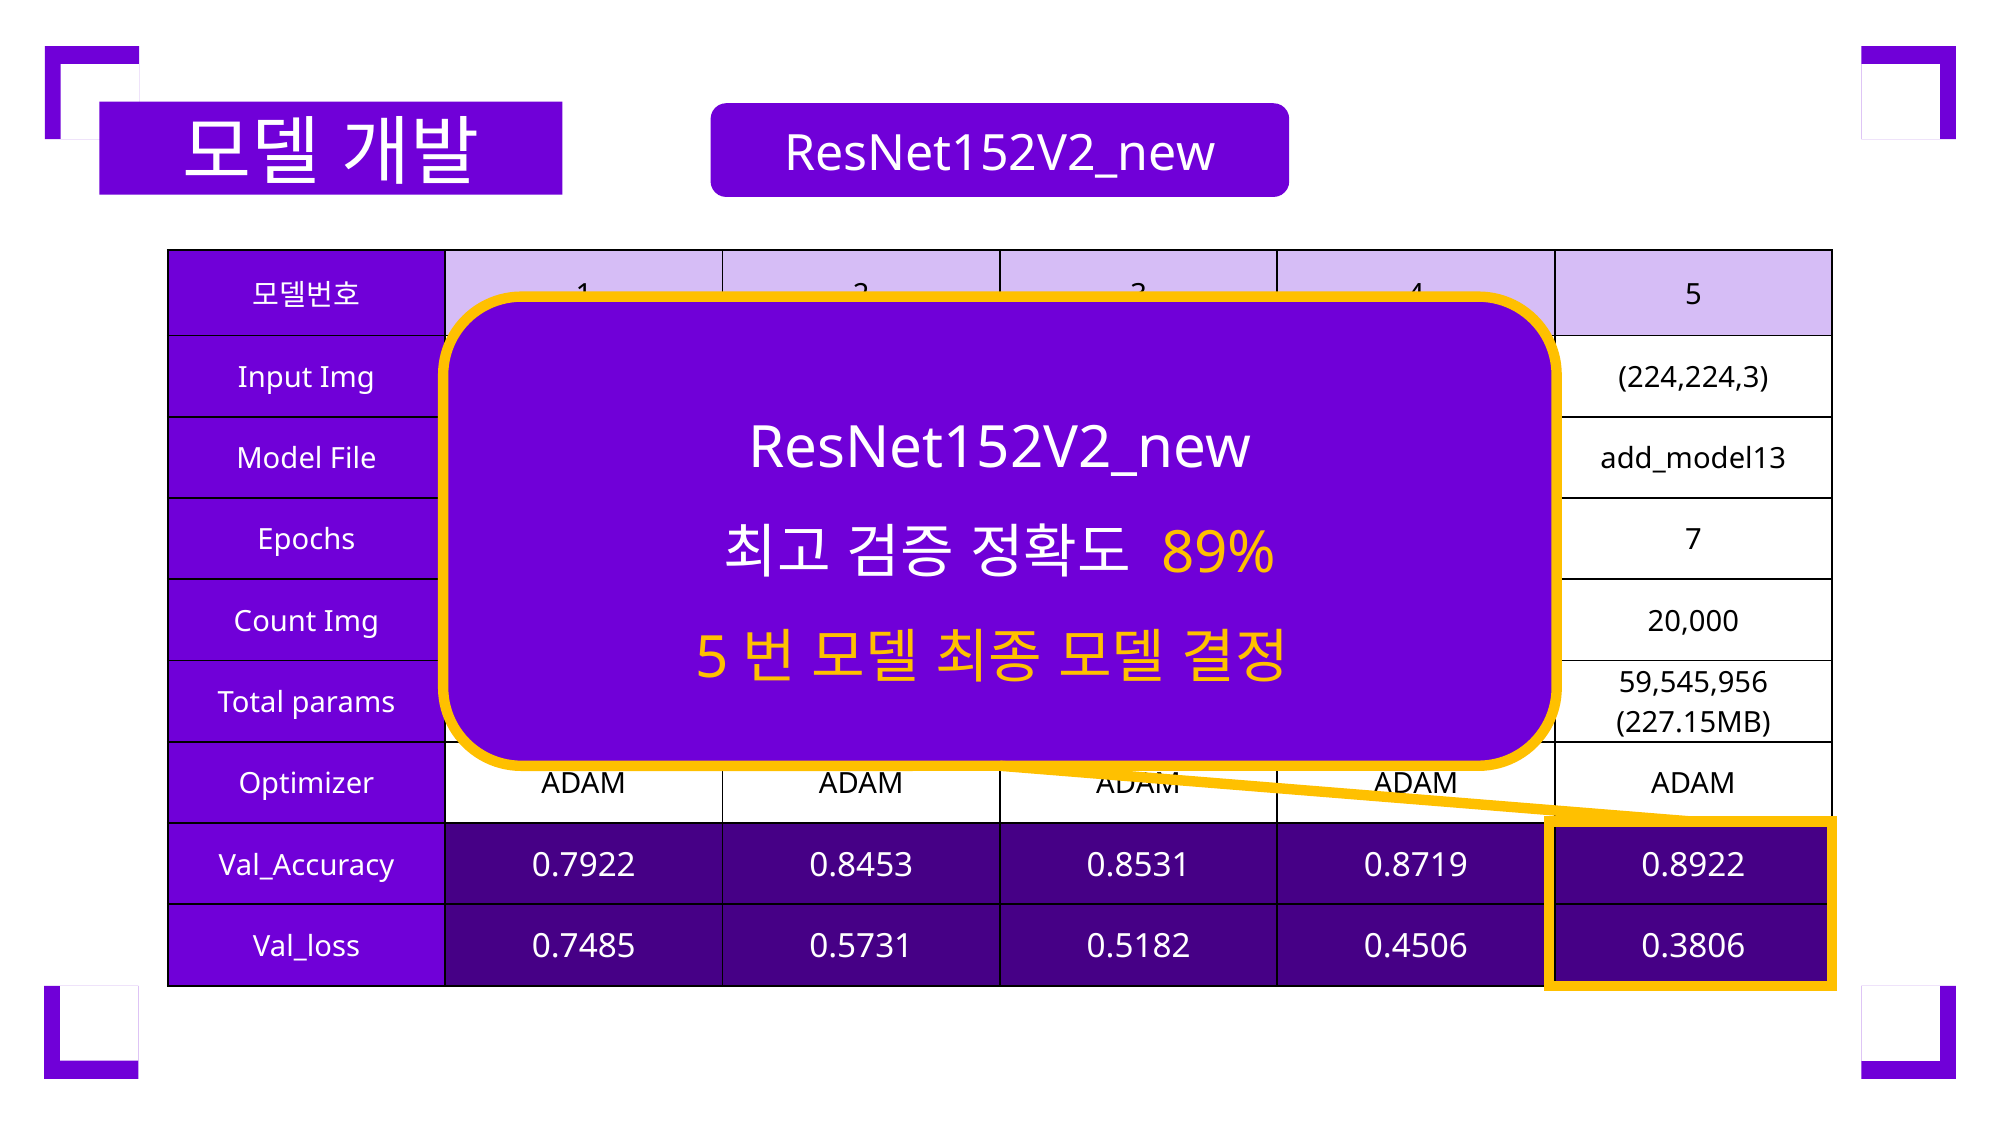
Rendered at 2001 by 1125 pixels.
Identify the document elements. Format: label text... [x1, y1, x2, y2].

table_cell Input Img [169, 336, 442, 416]
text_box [44, 45, 140, 140]
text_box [442, 296, 1833, 987]
table_header 모델번호 [169, 251, 444, 335]
table_cell Count Img [169, 580, 437, 660]
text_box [43, 985, 140, 1080]
table_header 3 [1001, 251, 1276, 291]
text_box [1860, 45, 1957, 140]
table_cell Total params [169, 661, 442, 741]
table_header 5 [1556, 251, 1831, 296]
table_header 2 [723, 251, 999, 291]
text_box 모델 개발 [98, 100, 564, 196]
table_cell Epochs [169, 499, 437, 578]
table_cell Optimizer [169, 743, 442, 822]
table_cell Val_Accuracy [169, 824, 442, 903]
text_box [1860, 985, 1957, 1080]
table_cell Model File [169, 418, 437, 497]
table_cell Val_loss [169, 905, 442, 985]
table_header 4 [1278, 251, 1554, 296]
table_header 1 [446, 251, 722, 296]
text_box ResNet152V2_new [708, 101, 1291, 199]
